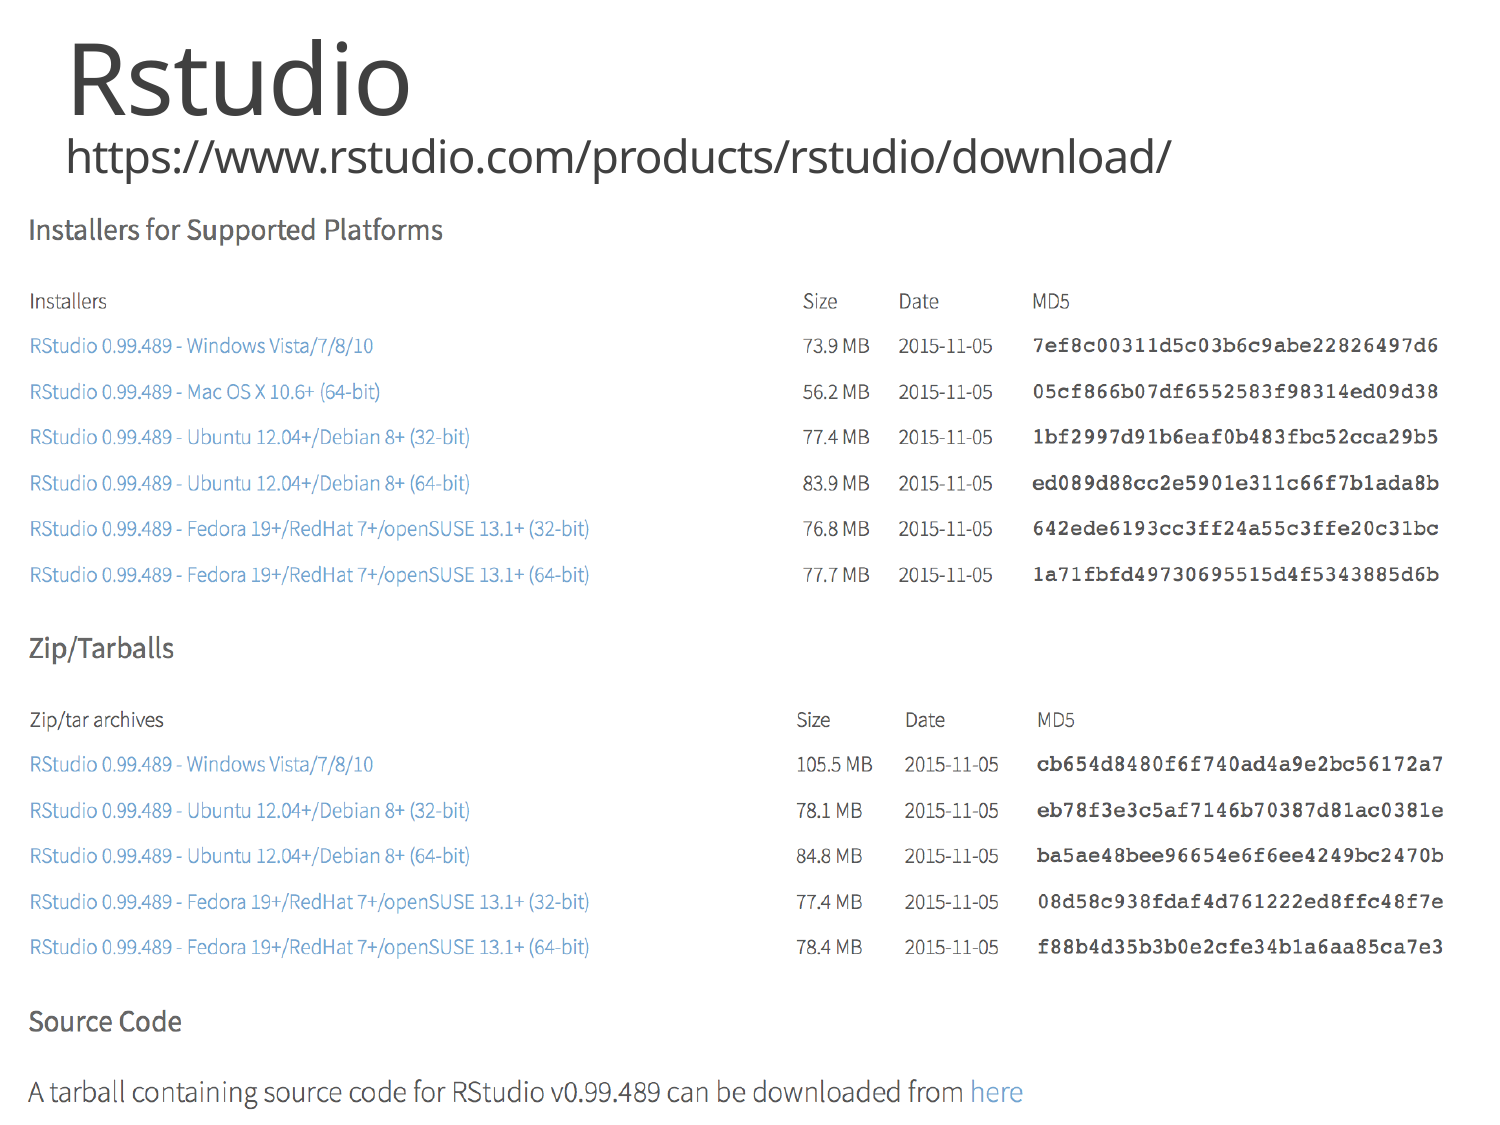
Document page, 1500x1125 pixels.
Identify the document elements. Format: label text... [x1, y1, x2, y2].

picture [0, 199, 1500, 1125]
title Rstudio https://www.rstudio.com/products/rstudio/download/ [50, 24, 1288, 190]
